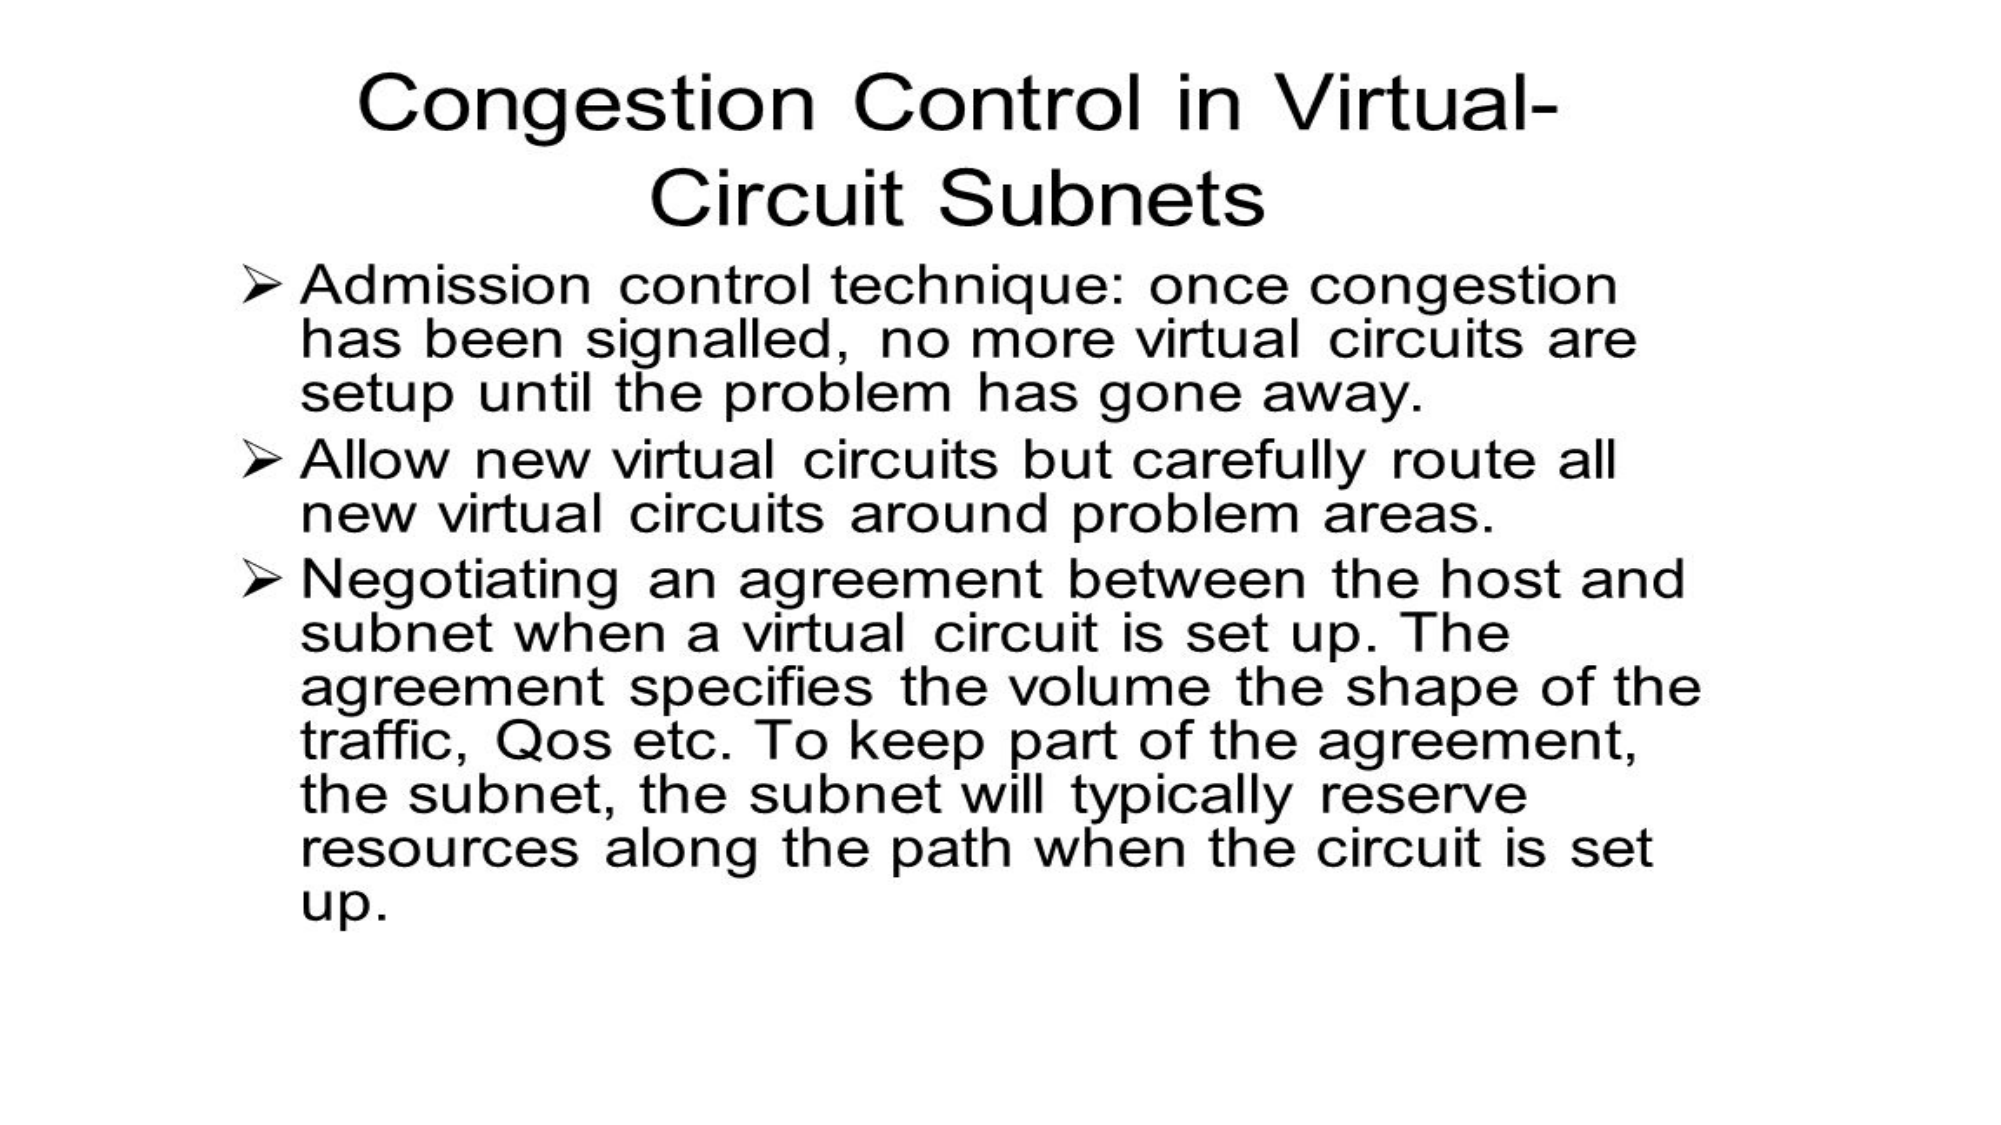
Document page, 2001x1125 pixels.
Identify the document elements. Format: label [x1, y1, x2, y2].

list [137, 25, 1807, 1100]
